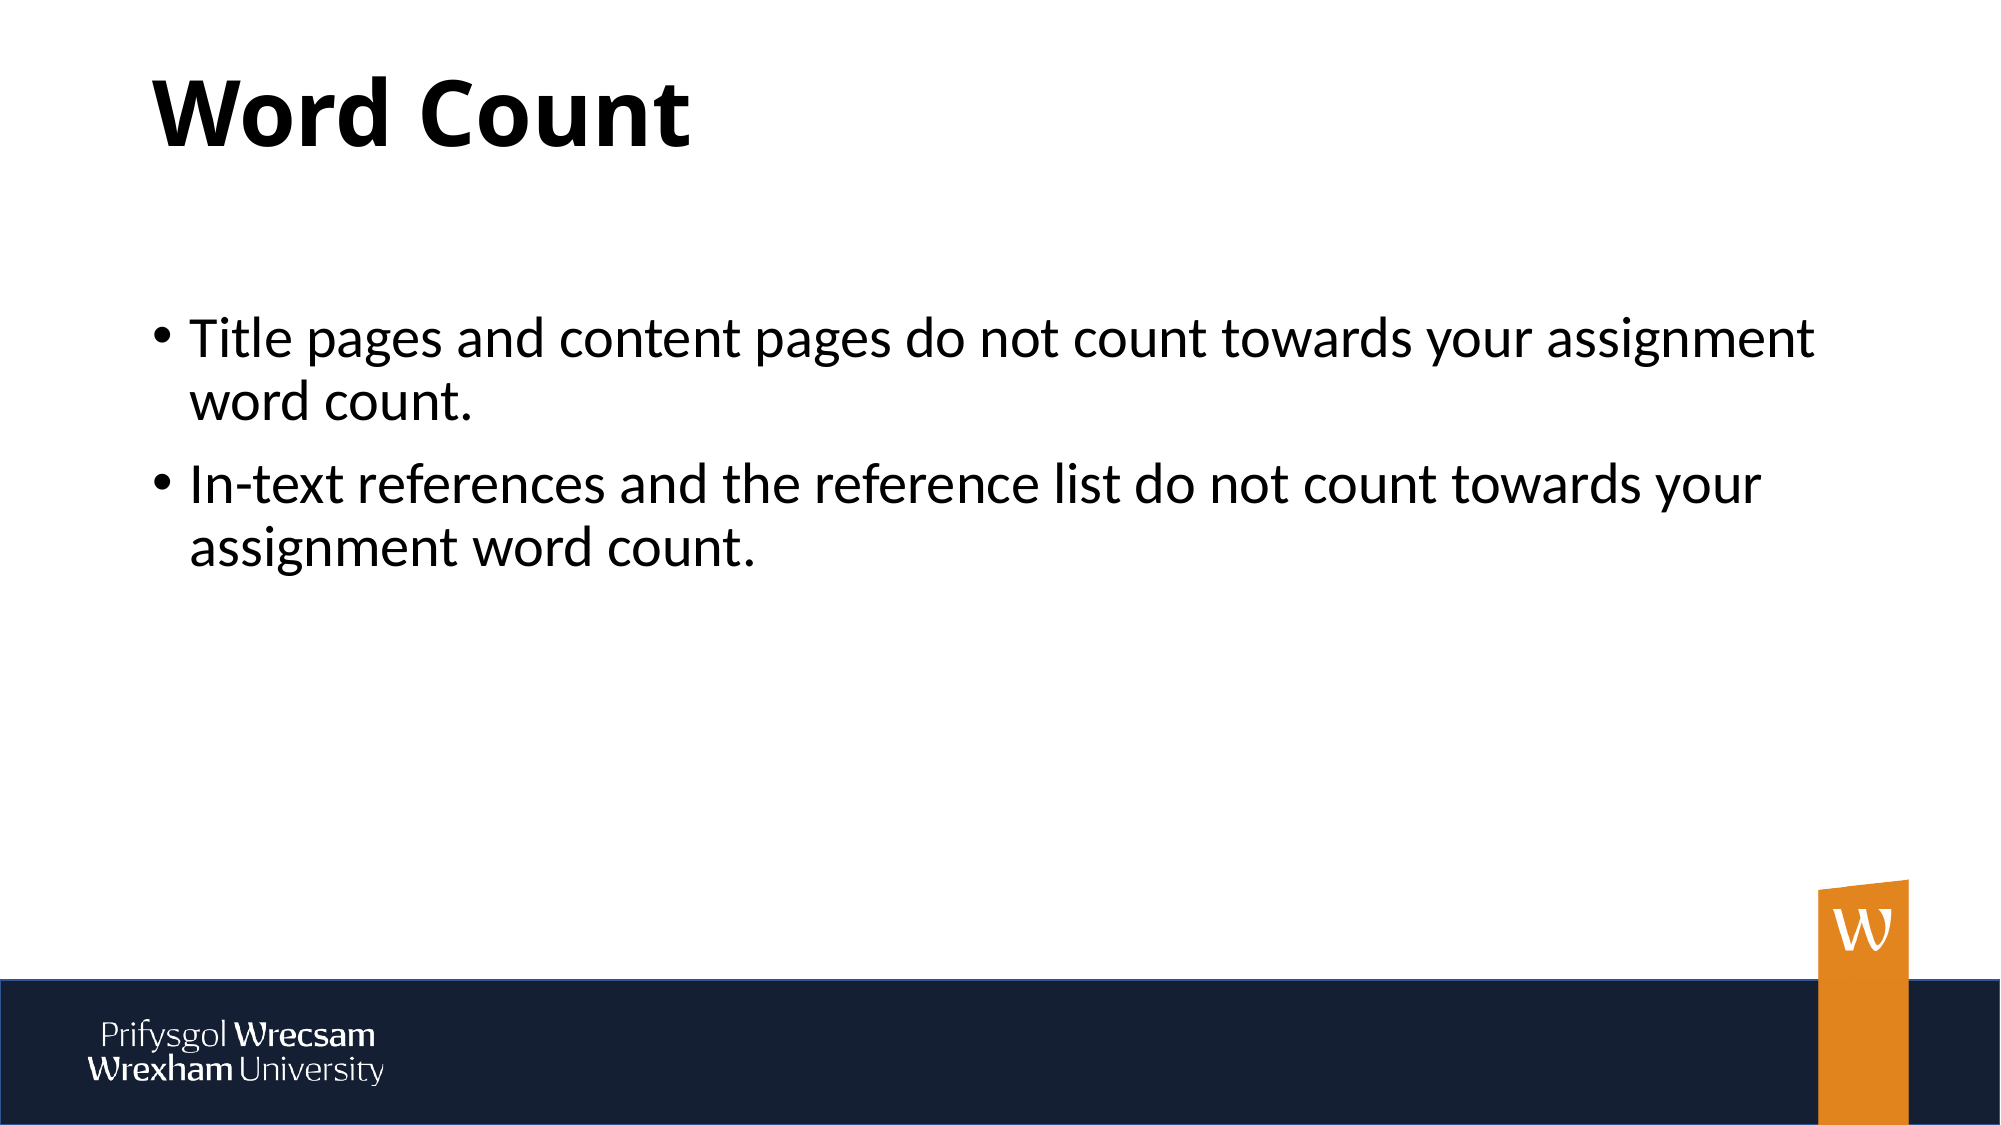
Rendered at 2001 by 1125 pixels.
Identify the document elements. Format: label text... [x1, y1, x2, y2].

text_box [0, 979, 1818, 1125]
title Word Count [137, 59, 1863, 278]
text_box [1909, 979, 2000, 1125]
picture [87, 1019, 384, 1086]
picture [1818, 879, 1909, 1125]
list Title pages and content pages do not count towards your assignment word count. In-text references and the reference list do not count towards your assignment word count. [137, 299, 1863, 1014]
